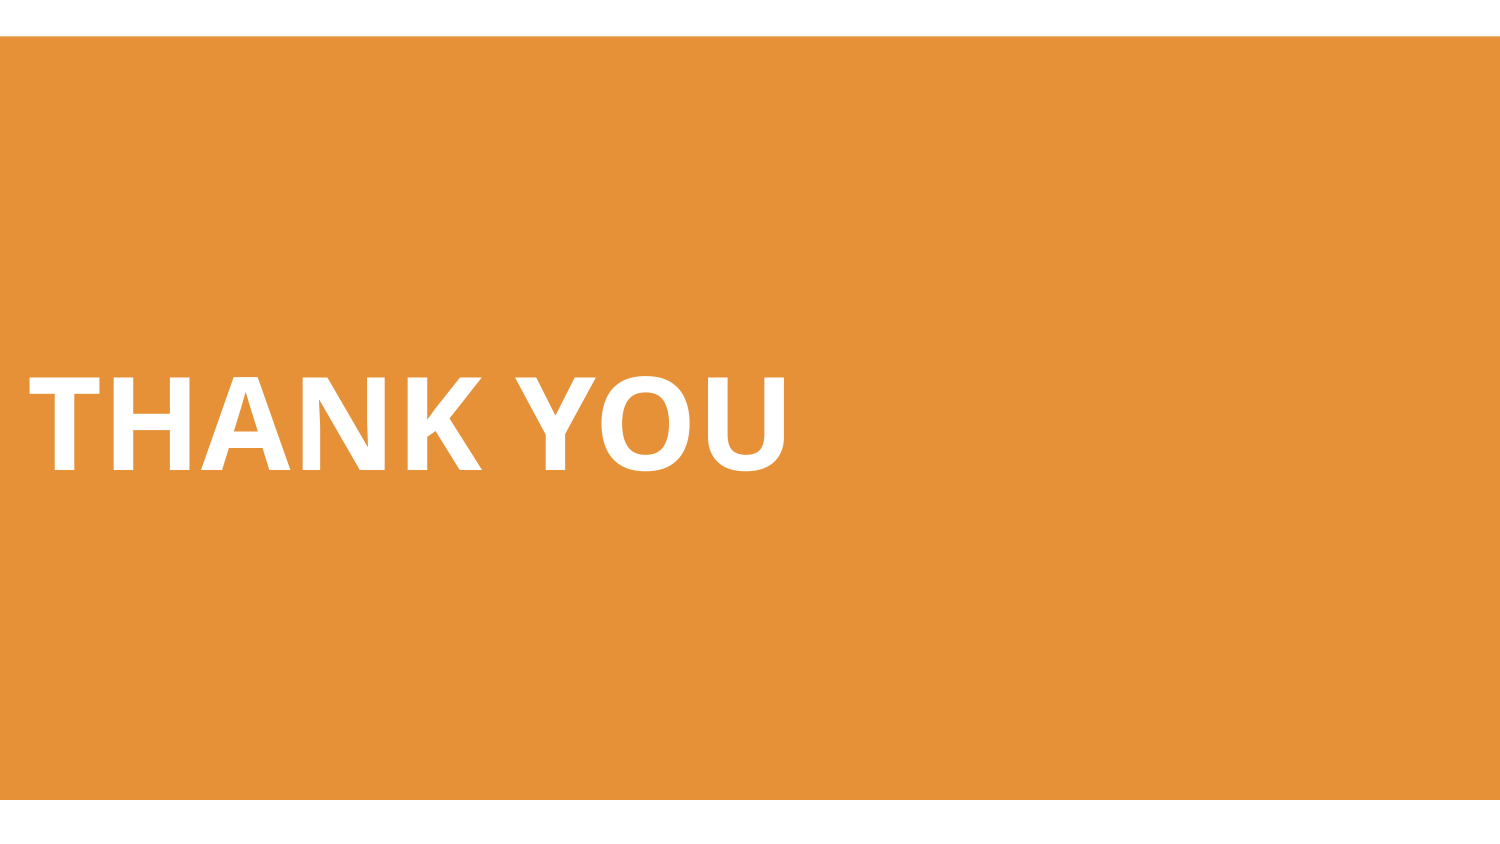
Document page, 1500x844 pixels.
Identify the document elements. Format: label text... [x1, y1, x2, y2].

title THANK YOU [12, 317, 1488, 519]
text_box [0, 36, 1500, 800]
